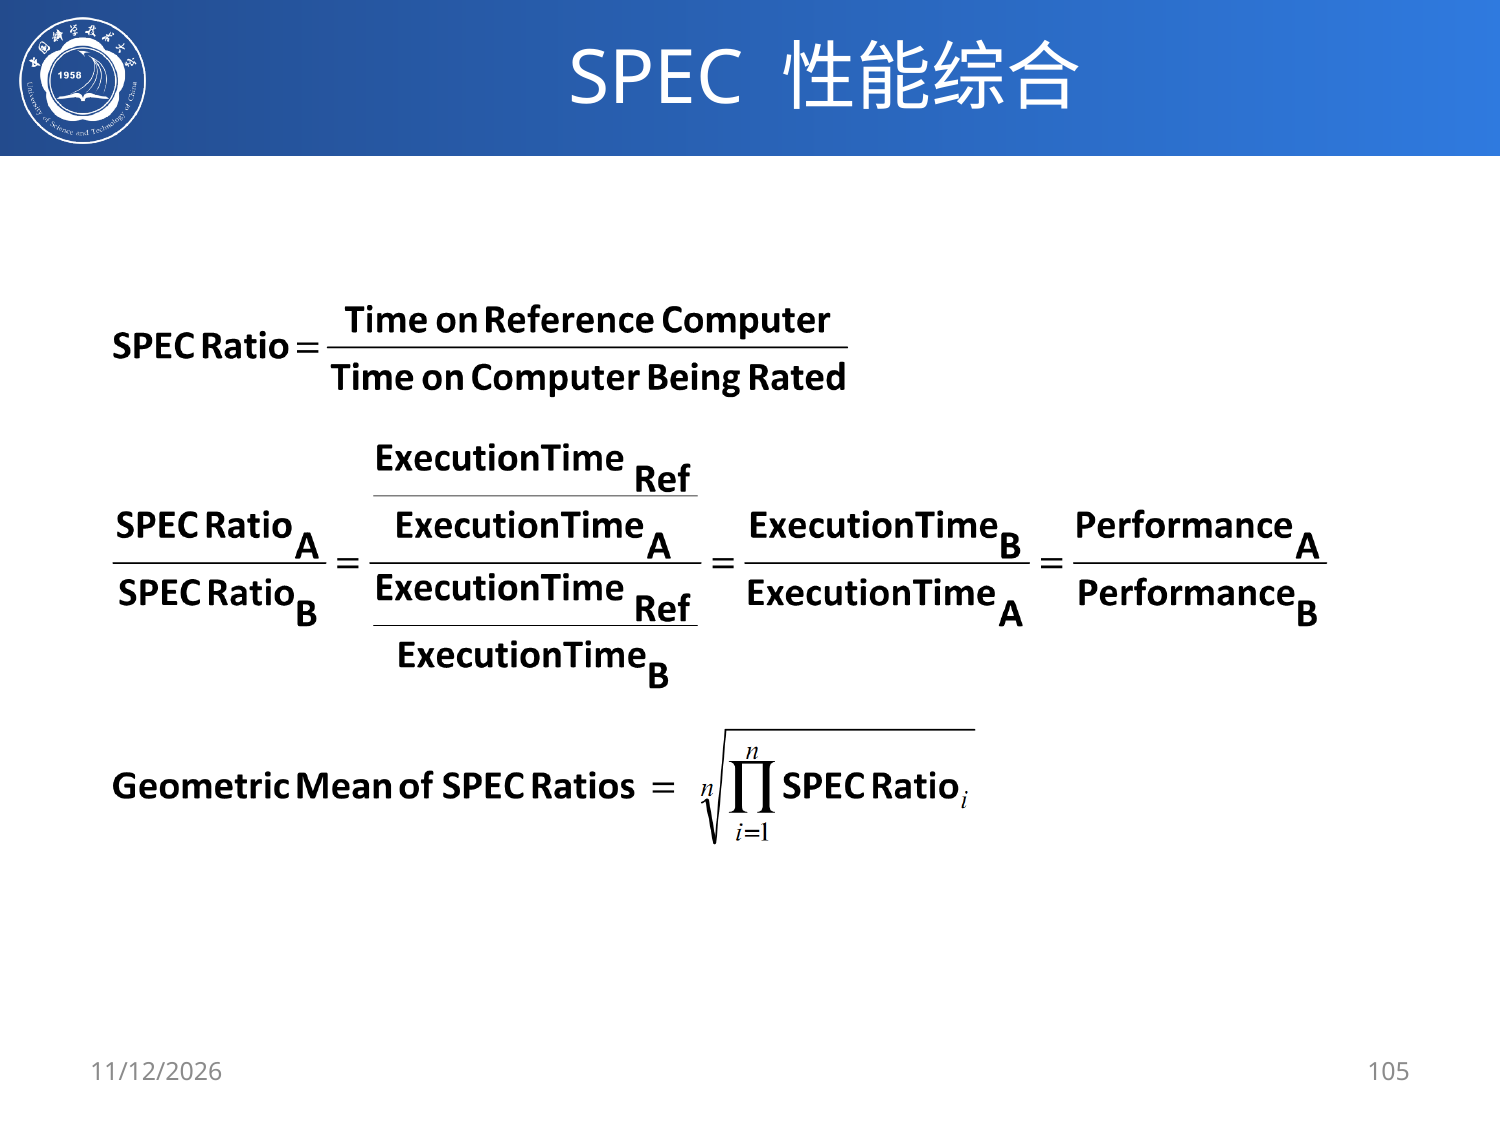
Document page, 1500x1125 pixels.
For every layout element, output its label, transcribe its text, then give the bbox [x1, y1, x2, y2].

picture [19, 17, 146, 144]
title SPEC 性能综合 [150, 0, 1500, 148]
slide_number 105 [1074, 1042, 1425, 1103]
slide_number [75, 1042, 425, 1103]
picture [93, 278, 1357, 863]
